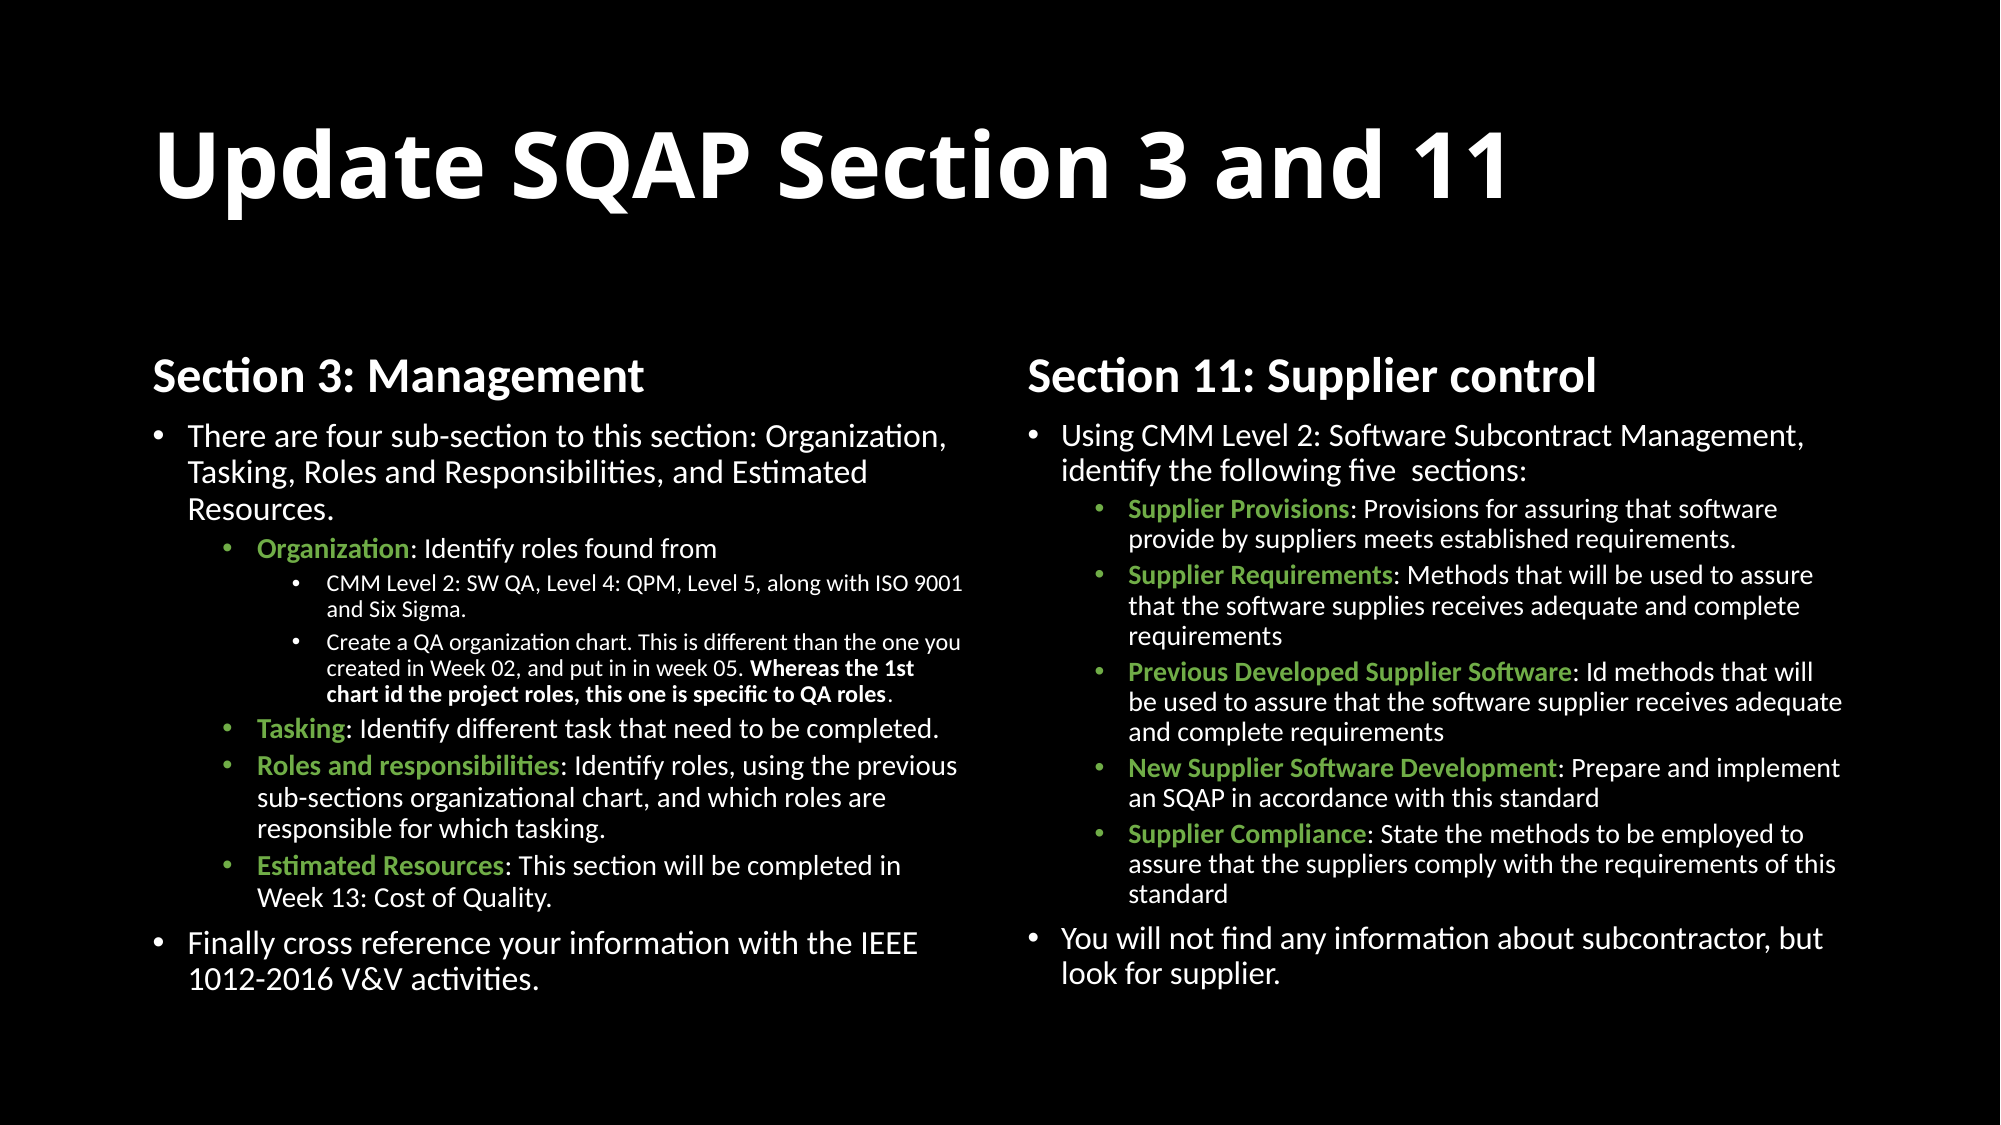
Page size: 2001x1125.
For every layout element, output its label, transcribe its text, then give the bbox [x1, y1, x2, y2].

title Update SQAP Section 3 and 11 [137, 59, 1863, 278]
list Section 11: Supplier control [1012, 275, 1863, 410]
list Section 3: Management [137, 275, 984, 410]
list There are four sub-section to this section: Organization, Tasking, Roles and Responsibilities, and Estimated Resources. Organization: Identify roles found from CMM Level 2: SW QA, Level 4: QPM, Level 5, along with ISO 9001 and Six Sigma. Create a QA organization chart. This is different than the one you created in Week 02, and put in in week 05. Whereas the 1st chart id the project roles, this one is specific to QA roles. Tasking: Identify different task that need to be completed. Roles and responsibilities: Identify roles, using the previous sub-sections organizational chart, and which roles are responsible for which tasking. Estimated Resources: This section will be completed in Week 13: Cost of Quality. Finally cross reference your information with the IEEE 1012-2016 V&V activities. [137, 410, 984, 1016]
list Using CMM Level 2: Software Subcontract Management, identify the following five sections: Supplier Provisions: Provisions for assuring that software provide by suppliers meets established requirements. Supplier Requirements: Methods that will be used to assure that the software supplies receives adequate and complete requirements Previous Developed Supplier Software: Id methods that will be used to assure that the software supplier receives adequate and complete requirements New Supplier Software Development: Prepare and implement an SQAP in accordance with this standard Supplier Compliance: State the methods to be employed to assure that the suppliers comply with the requirements of this standard You will not find any information about subcontractor, but look for supplier. [1012, 410, 1863, 1016]
